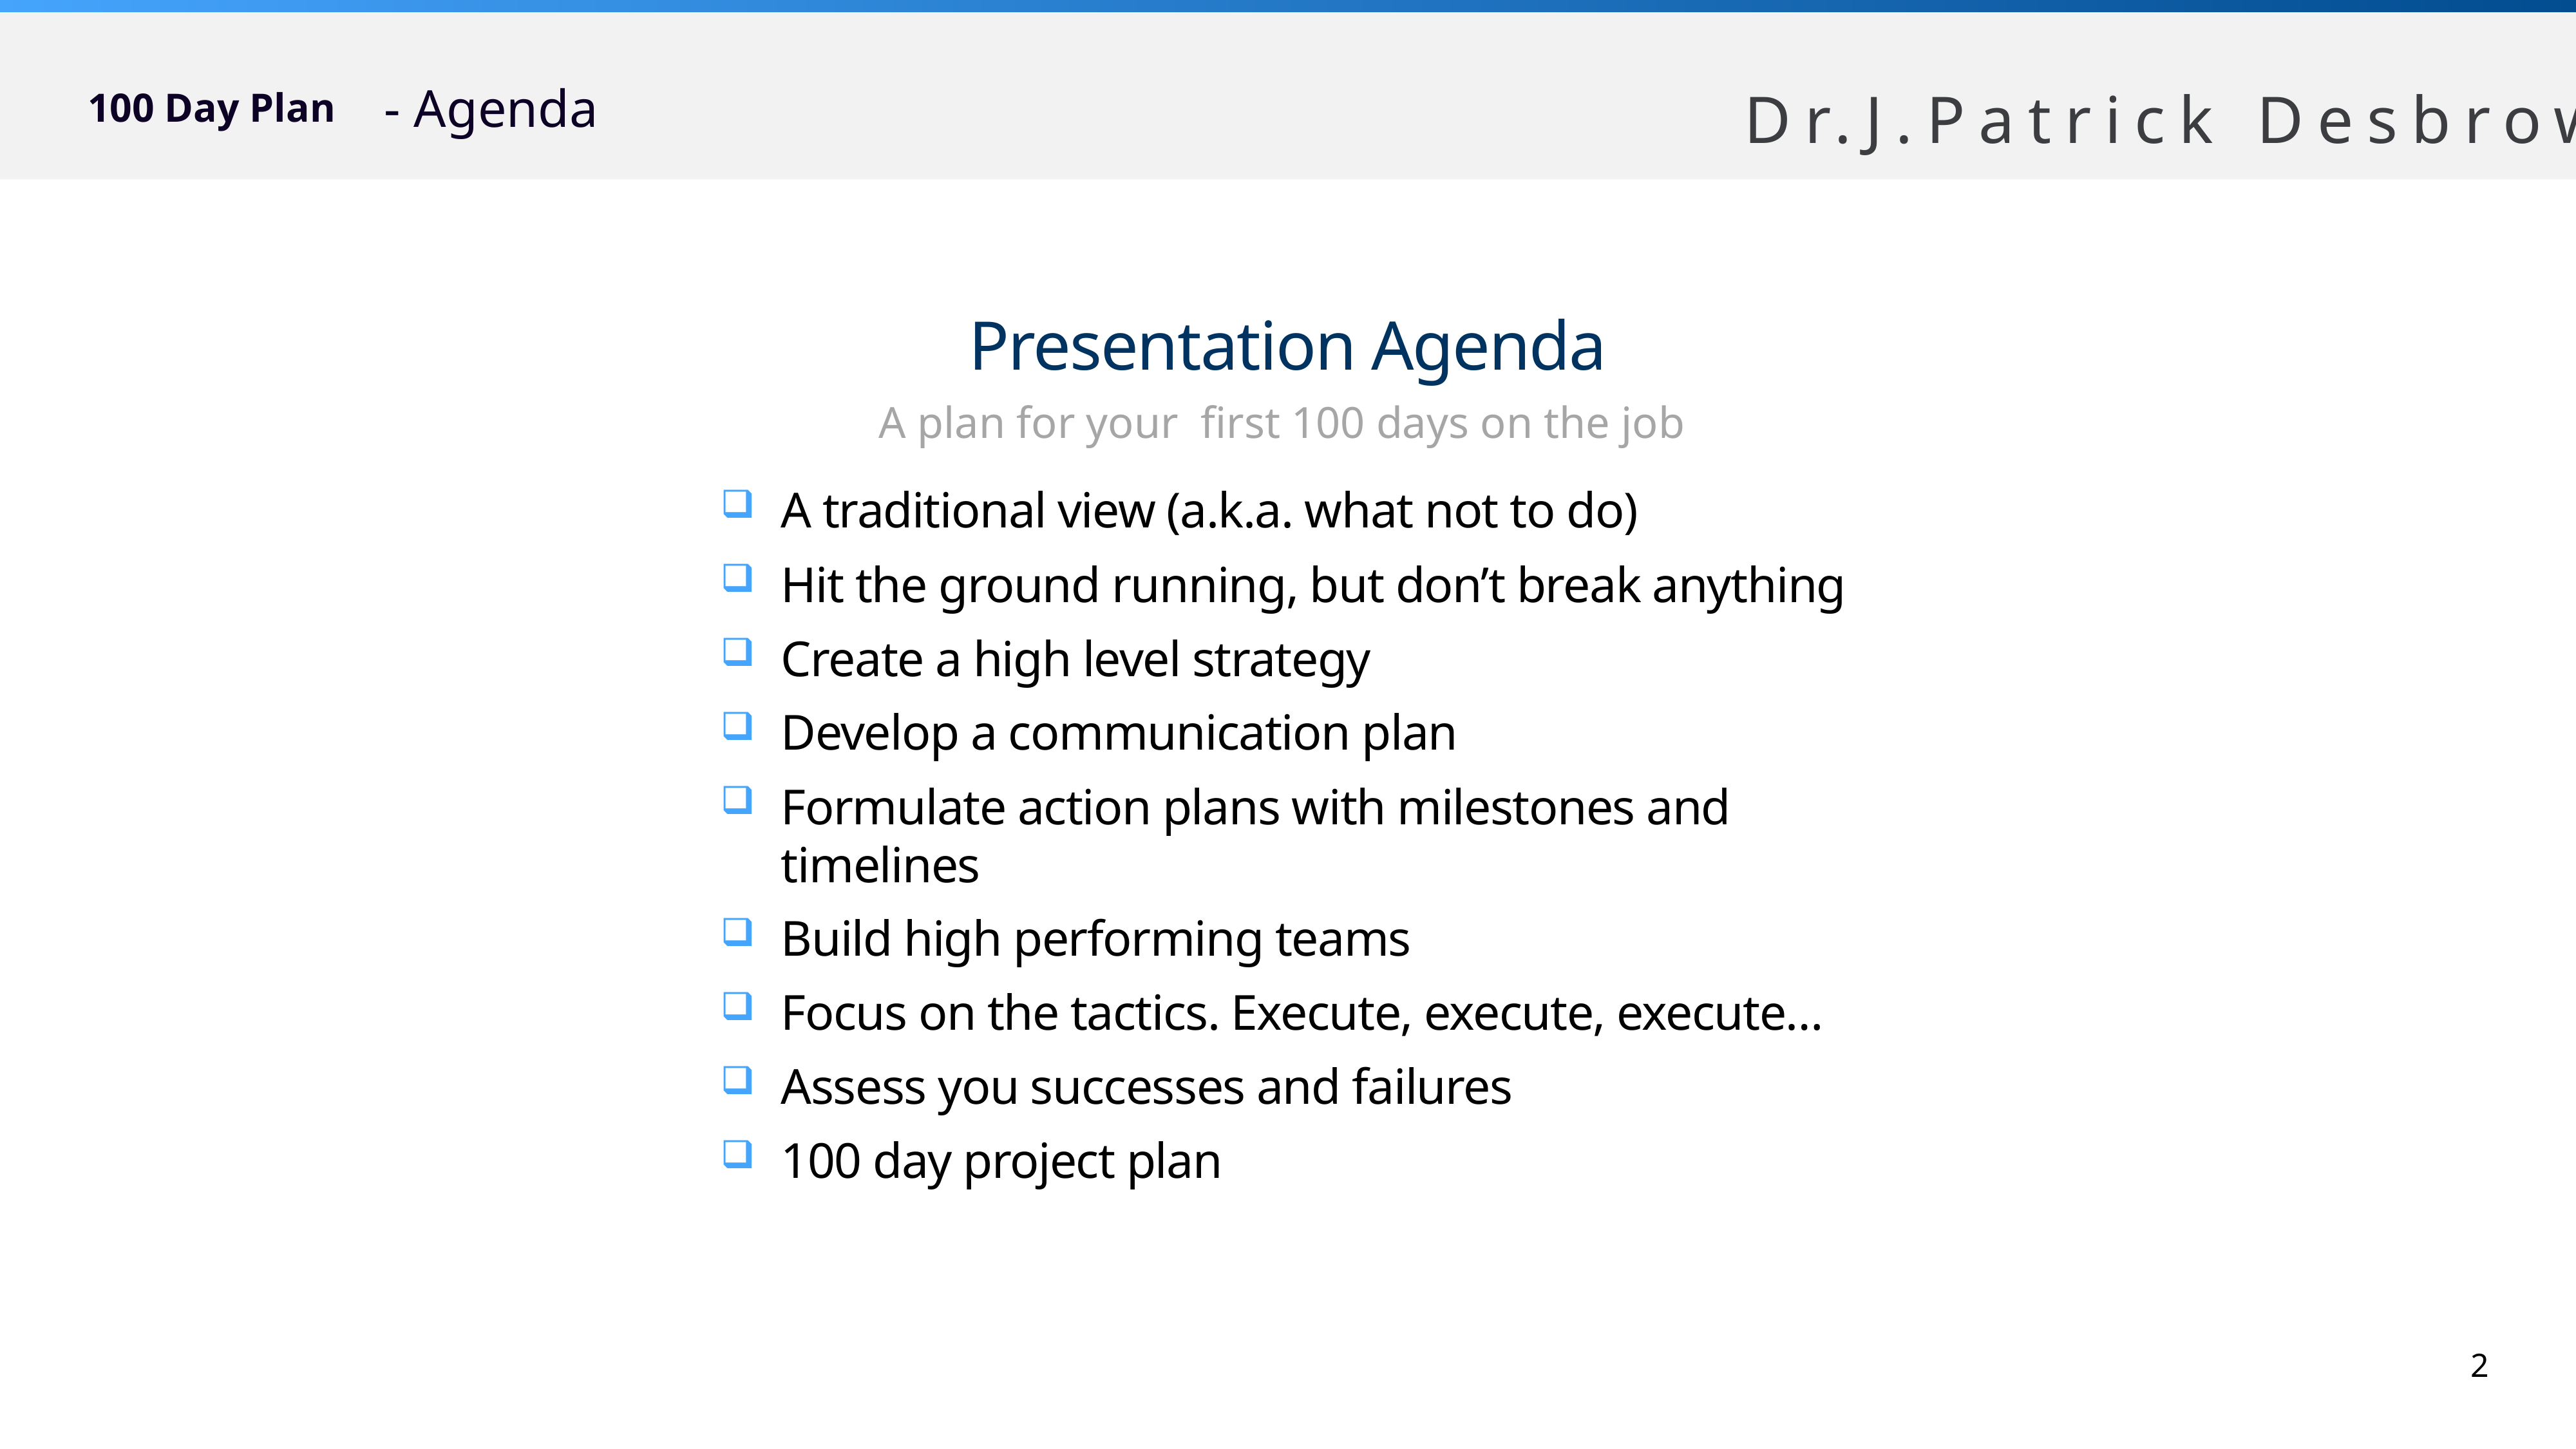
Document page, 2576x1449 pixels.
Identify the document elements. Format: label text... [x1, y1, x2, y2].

title 100 Day Plan [87, 67, 385, 146]
slide_number 2 [2456, 1344, 2505, 1395]
text_box A plan for your first 100 days on the job [873, 390, 1703, 452]
text_box A traditional view (a.k.a. what not to do) Hit the ground running, but don’t break anything Create a high level strategy Develop a communication plan Formulate action plans with milestones and timelines Build high performing teams Focus on the tactics. Execute, execute, execute… Assess you successes and failures 100 day project plan [715, 474, 1861, 1194]
text_box Presentation Agenda [963, 298, 1613, 389]
text_box - Agenda [384, 67, 1156, 146]
